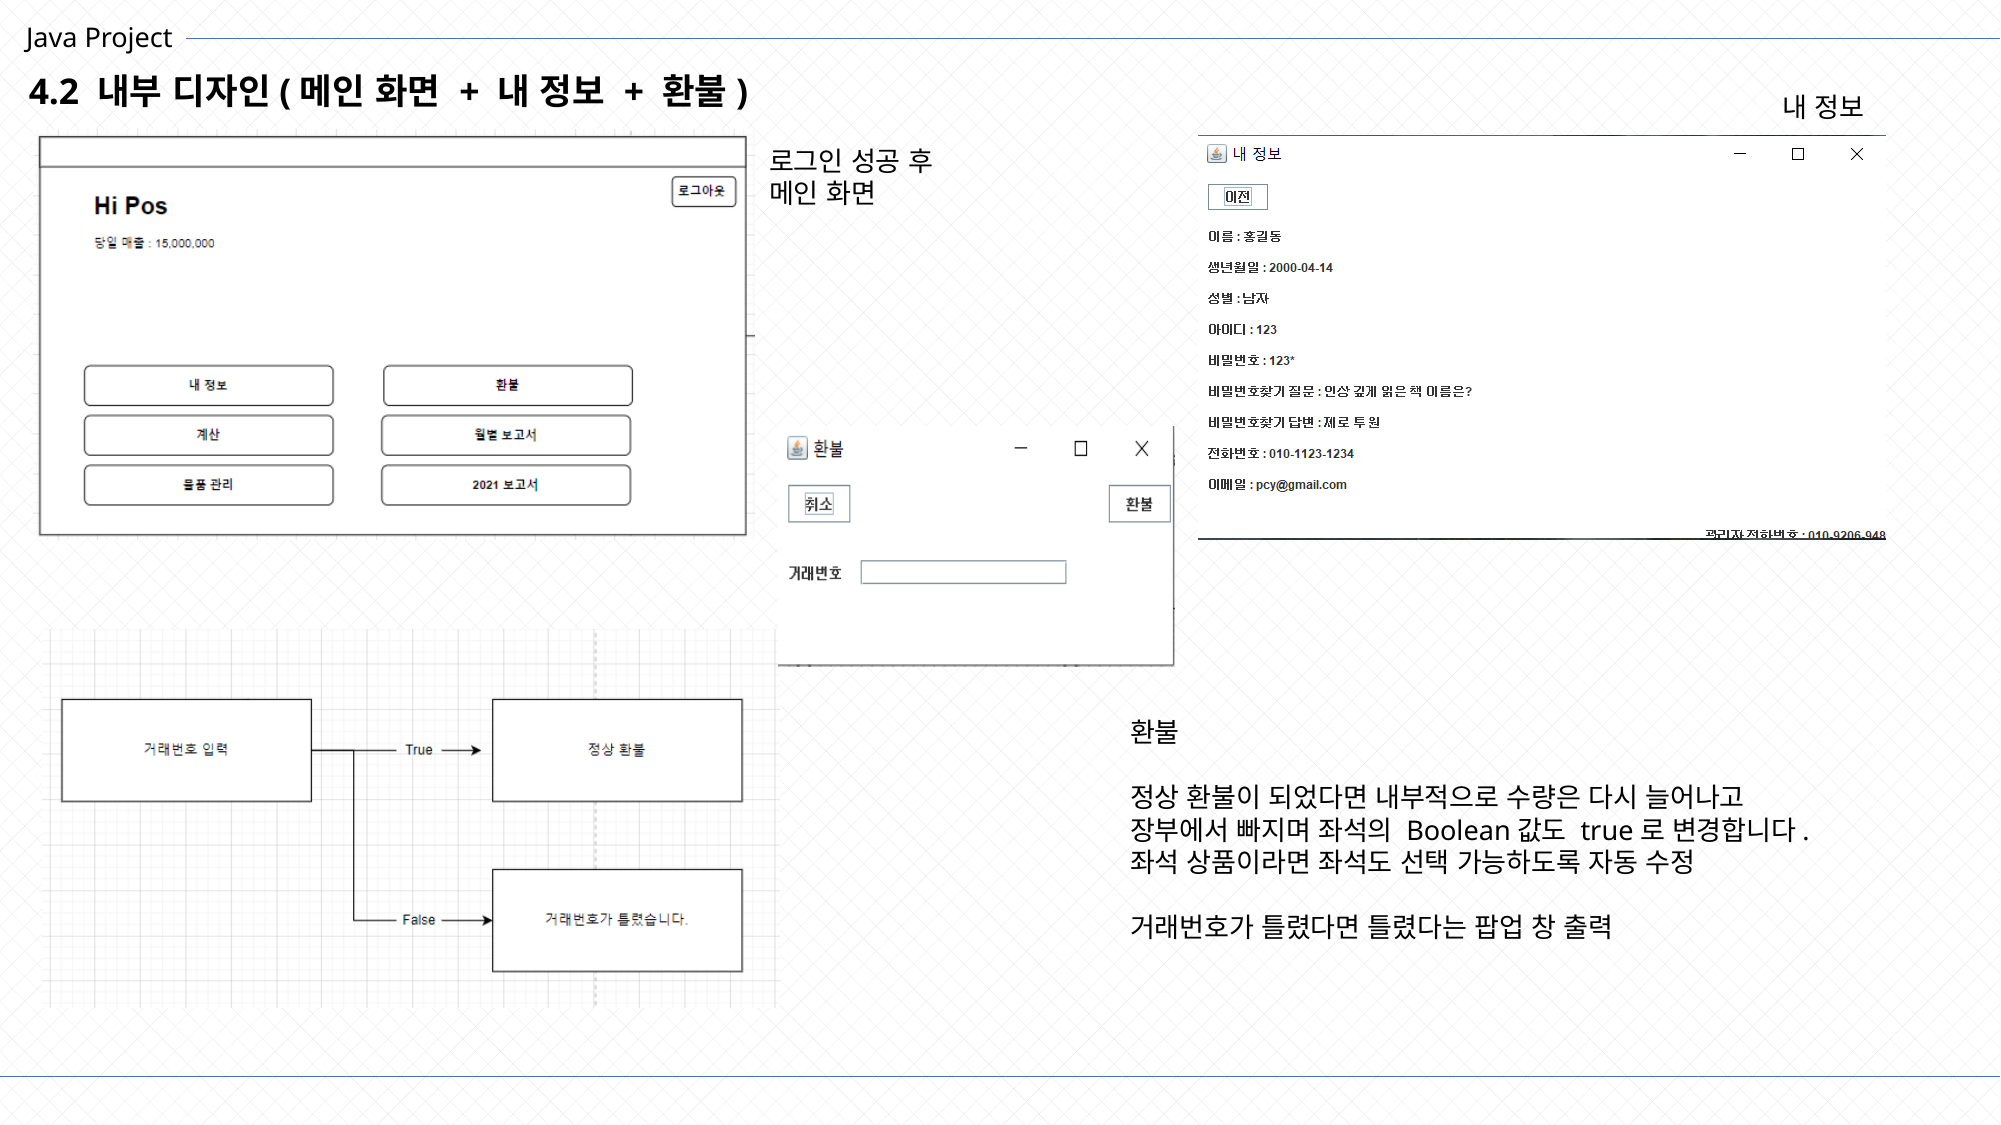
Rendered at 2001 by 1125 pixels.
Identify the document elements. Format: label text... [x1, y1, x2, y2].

text_box 환불 정상 환불이 되었다면 내부적으로 수량은 다시 늘어나고 장부에서 빠지며 좌석의 Boolean값도 true로 변경합니다. 좌석 상품이라면 좌석도 선택 가능하도록 자동 수정 거래번호가 틀렸다면 틀렸다는 팝업 창 출력 [1115, 708, 1872, 951]
text_box Java Project [0, 0, 211, 62]
text_box 내 정보 [1767, 83, 2000, 131]
picture [42, 426, 1175, 1008]
picture [1198, 135, 1886, 540]
text_box 4.2 내부 디자인(메인 화면 + 내 정보 + 환불) [13, 61, 855, 119]
text_box 로그인 성공 후 메인 화면 [755, 136, 1152, 217]
picture [33, 129, 755, 540]
